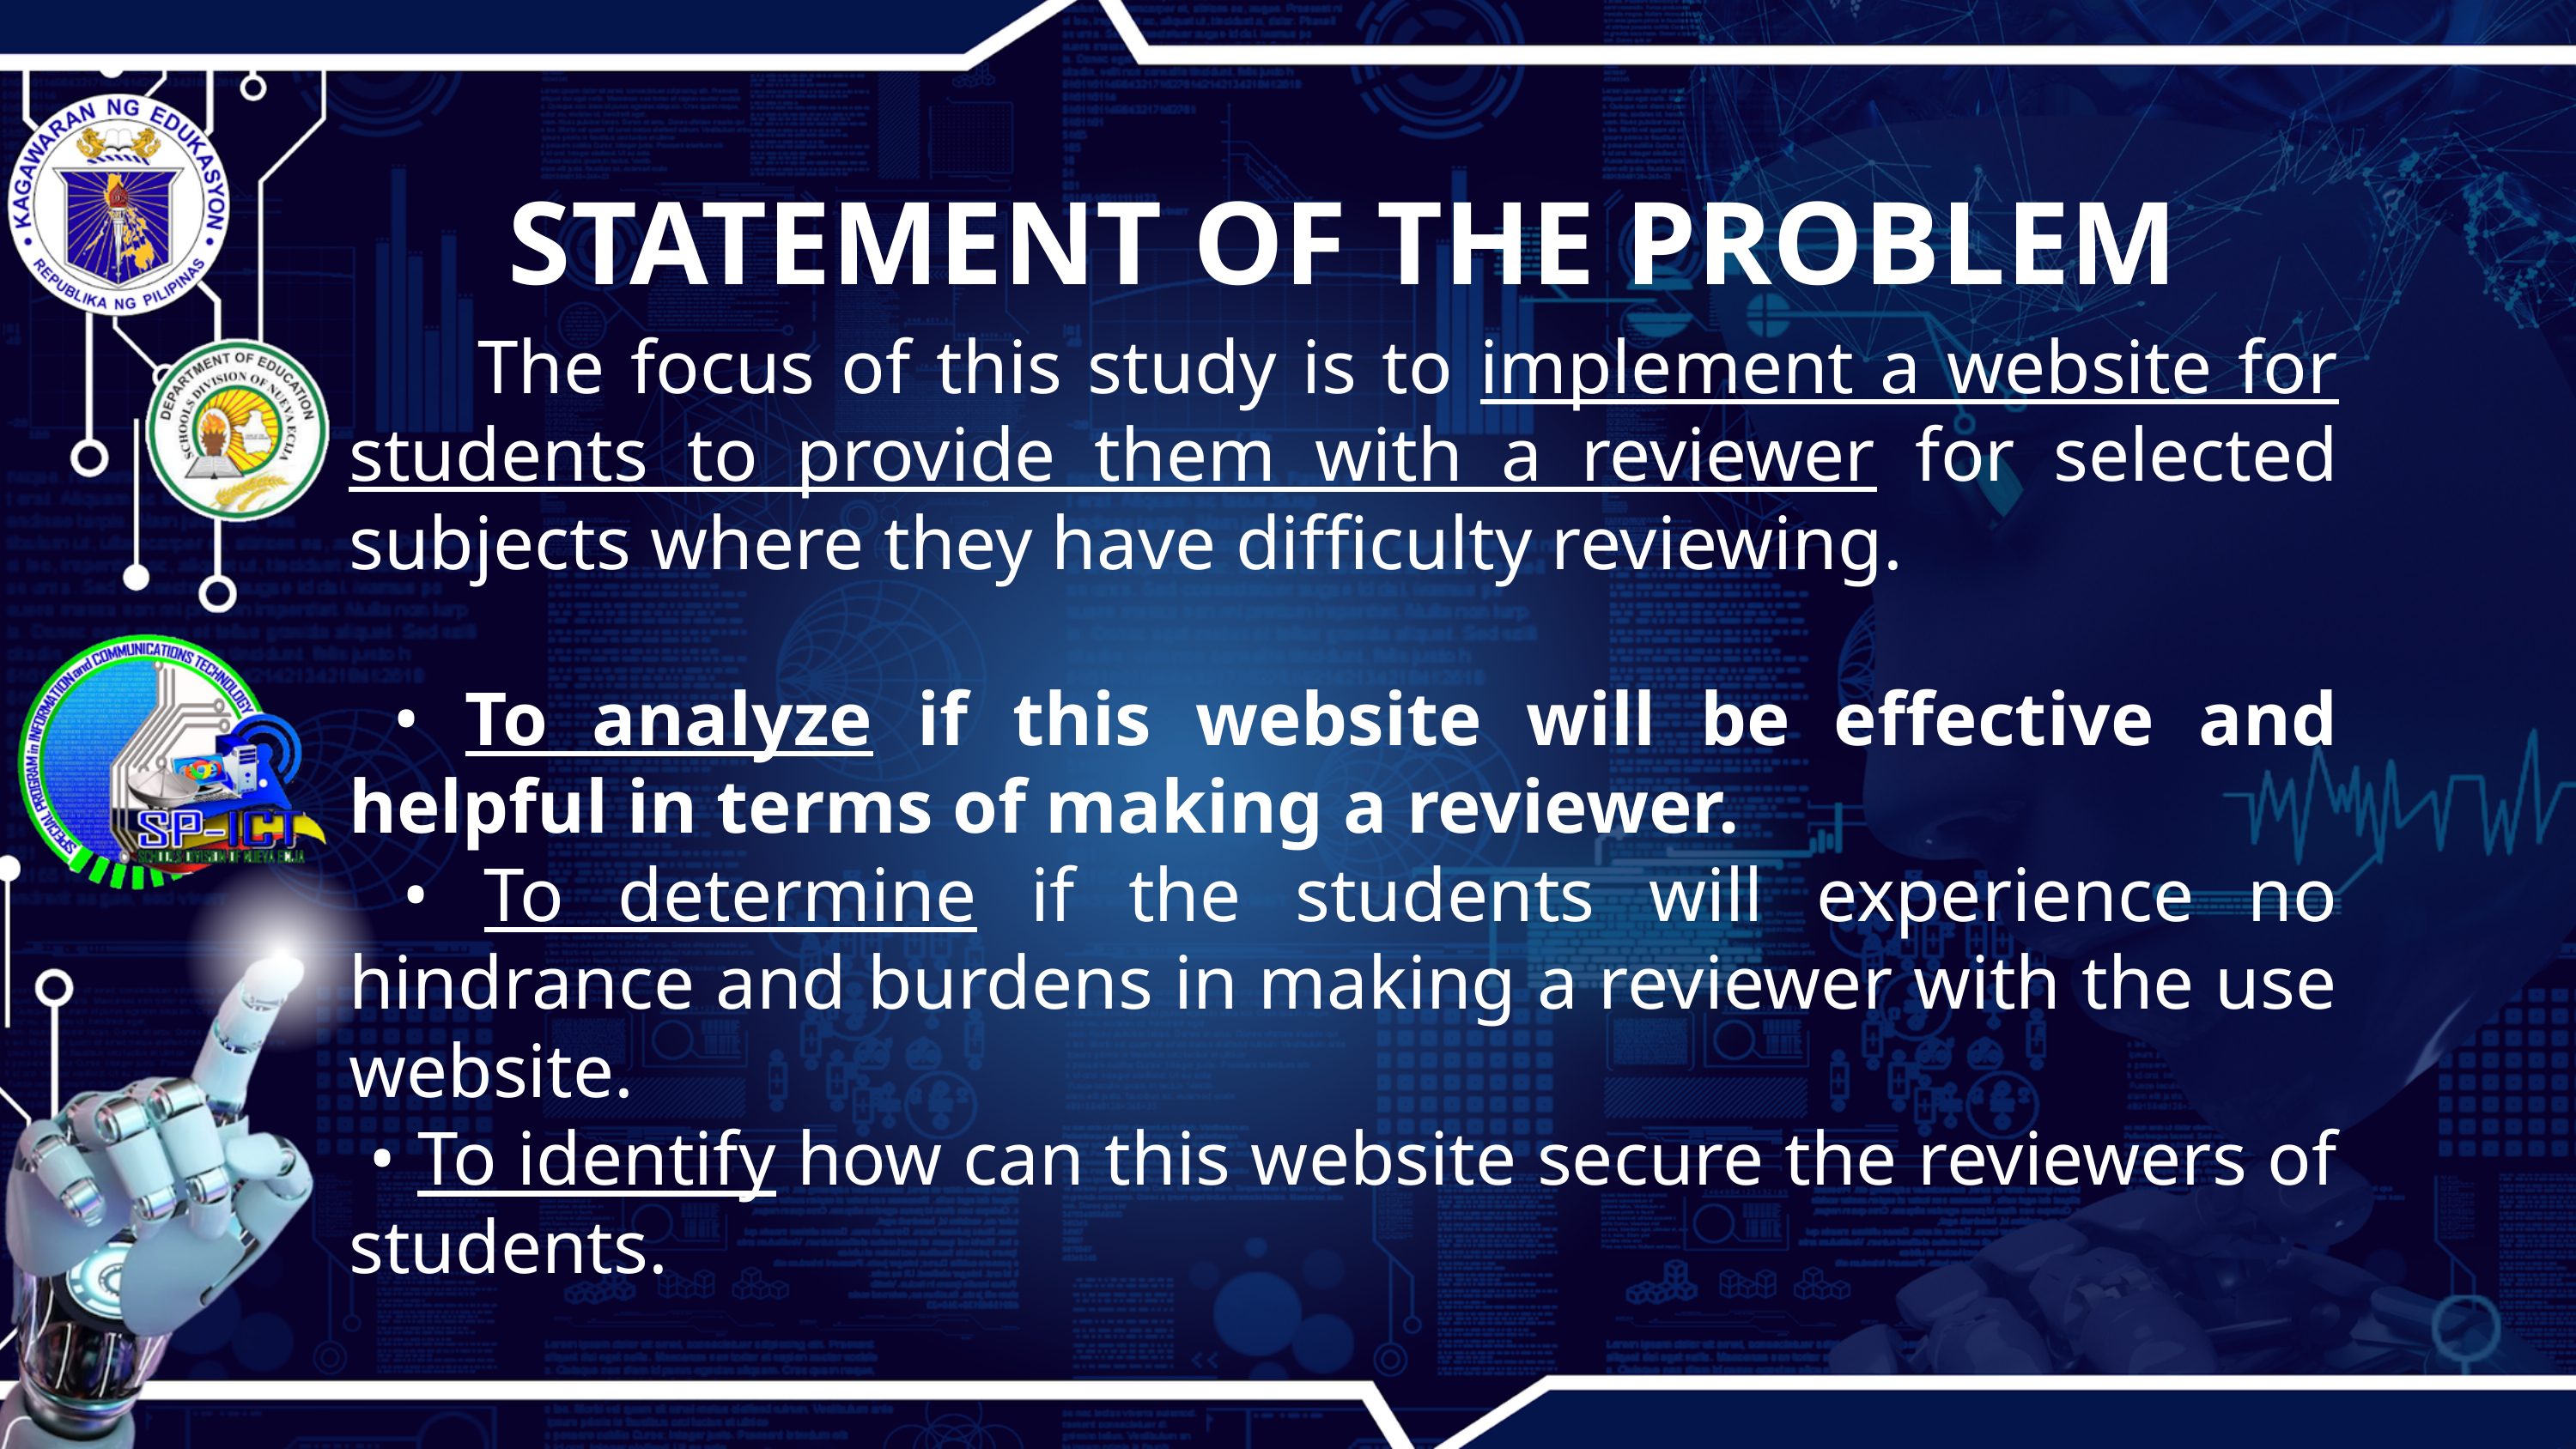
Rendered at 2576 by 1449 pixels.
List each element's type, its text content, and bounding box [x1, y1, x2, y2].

text_box The focus of this study is to implement a website for students to provide them with a reviewer for selected subjects where they have difficulty reviewing. • To analyze if this website will be effective and helpful in terms of making a reviewer. • To determine if the students will experience no hindrance and burdens in making a reviewer with the use website. • To identify how can this website secure the reviewers of students. [349, 319, 2340, 1288]
text_box [0, 0, 2576, 1449]
text_box STATEMENT OF THE PROBLEM [349, 169, 2340, 307]
